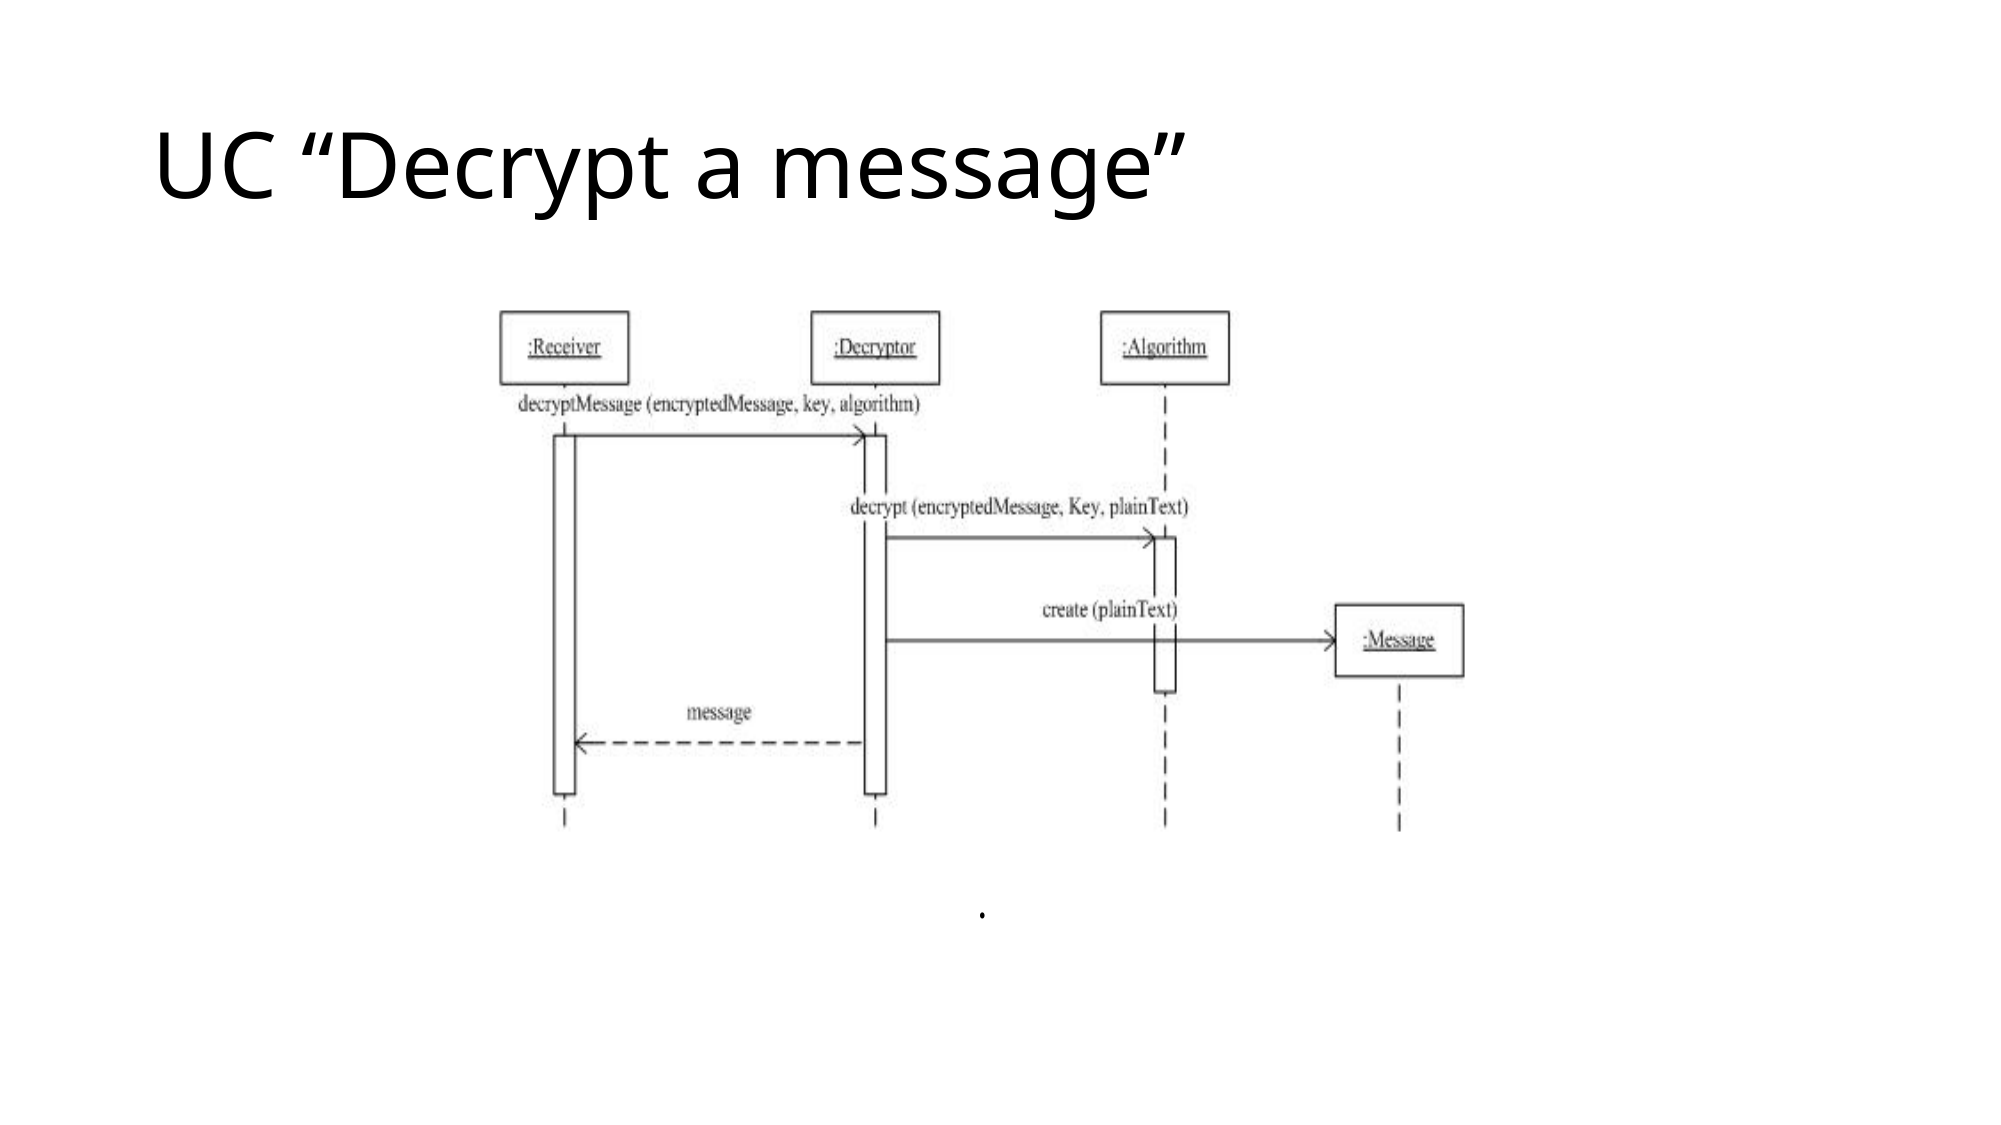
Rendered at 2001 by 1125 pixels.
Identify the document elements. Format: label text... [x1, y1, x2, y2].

title UC “Decrypt a message” [137, 59, 1863, 278]
picture [259, 249, 1689, 1028]
